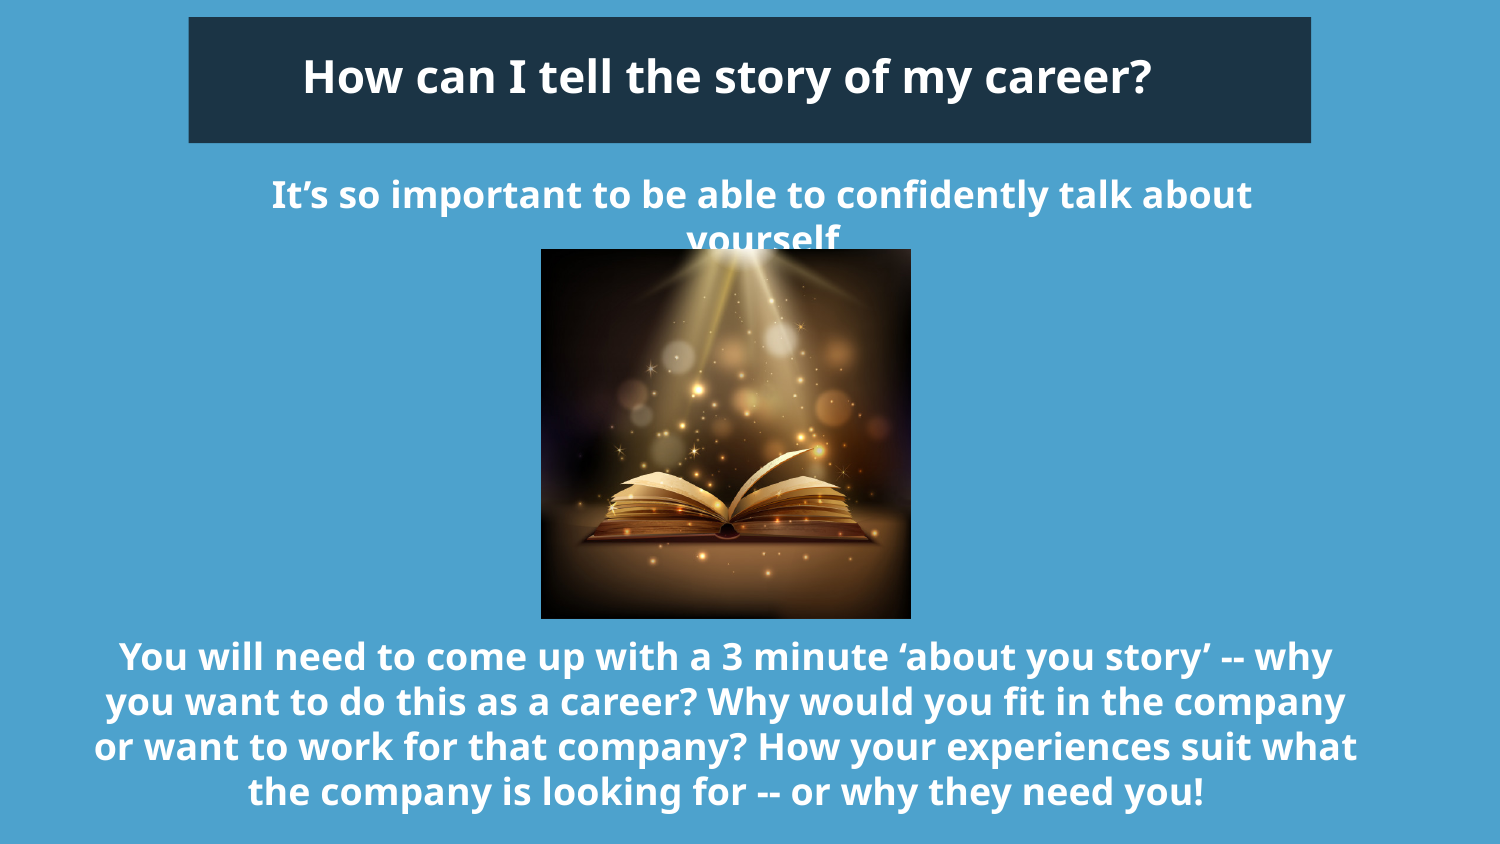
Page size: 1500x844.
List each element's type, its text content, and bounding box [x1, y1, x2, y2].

text_box How can I tell the story of my career? [214, 33, 1252, 144]
text_box [188, 17, 1312, 144]
text_box You will need to come up with a 3 minute ‘about you story’ -- why you want to do this as a career? Why would you fit in the company or want to work for that company? How your experiences suit what the company is looking for -- or why they need you! [69, 618, 1384, 832]
text_box It’s so important to be able to confidently talk about yourself [188, 156, 1337, 200]
picture [541, 248, 912, 619]
